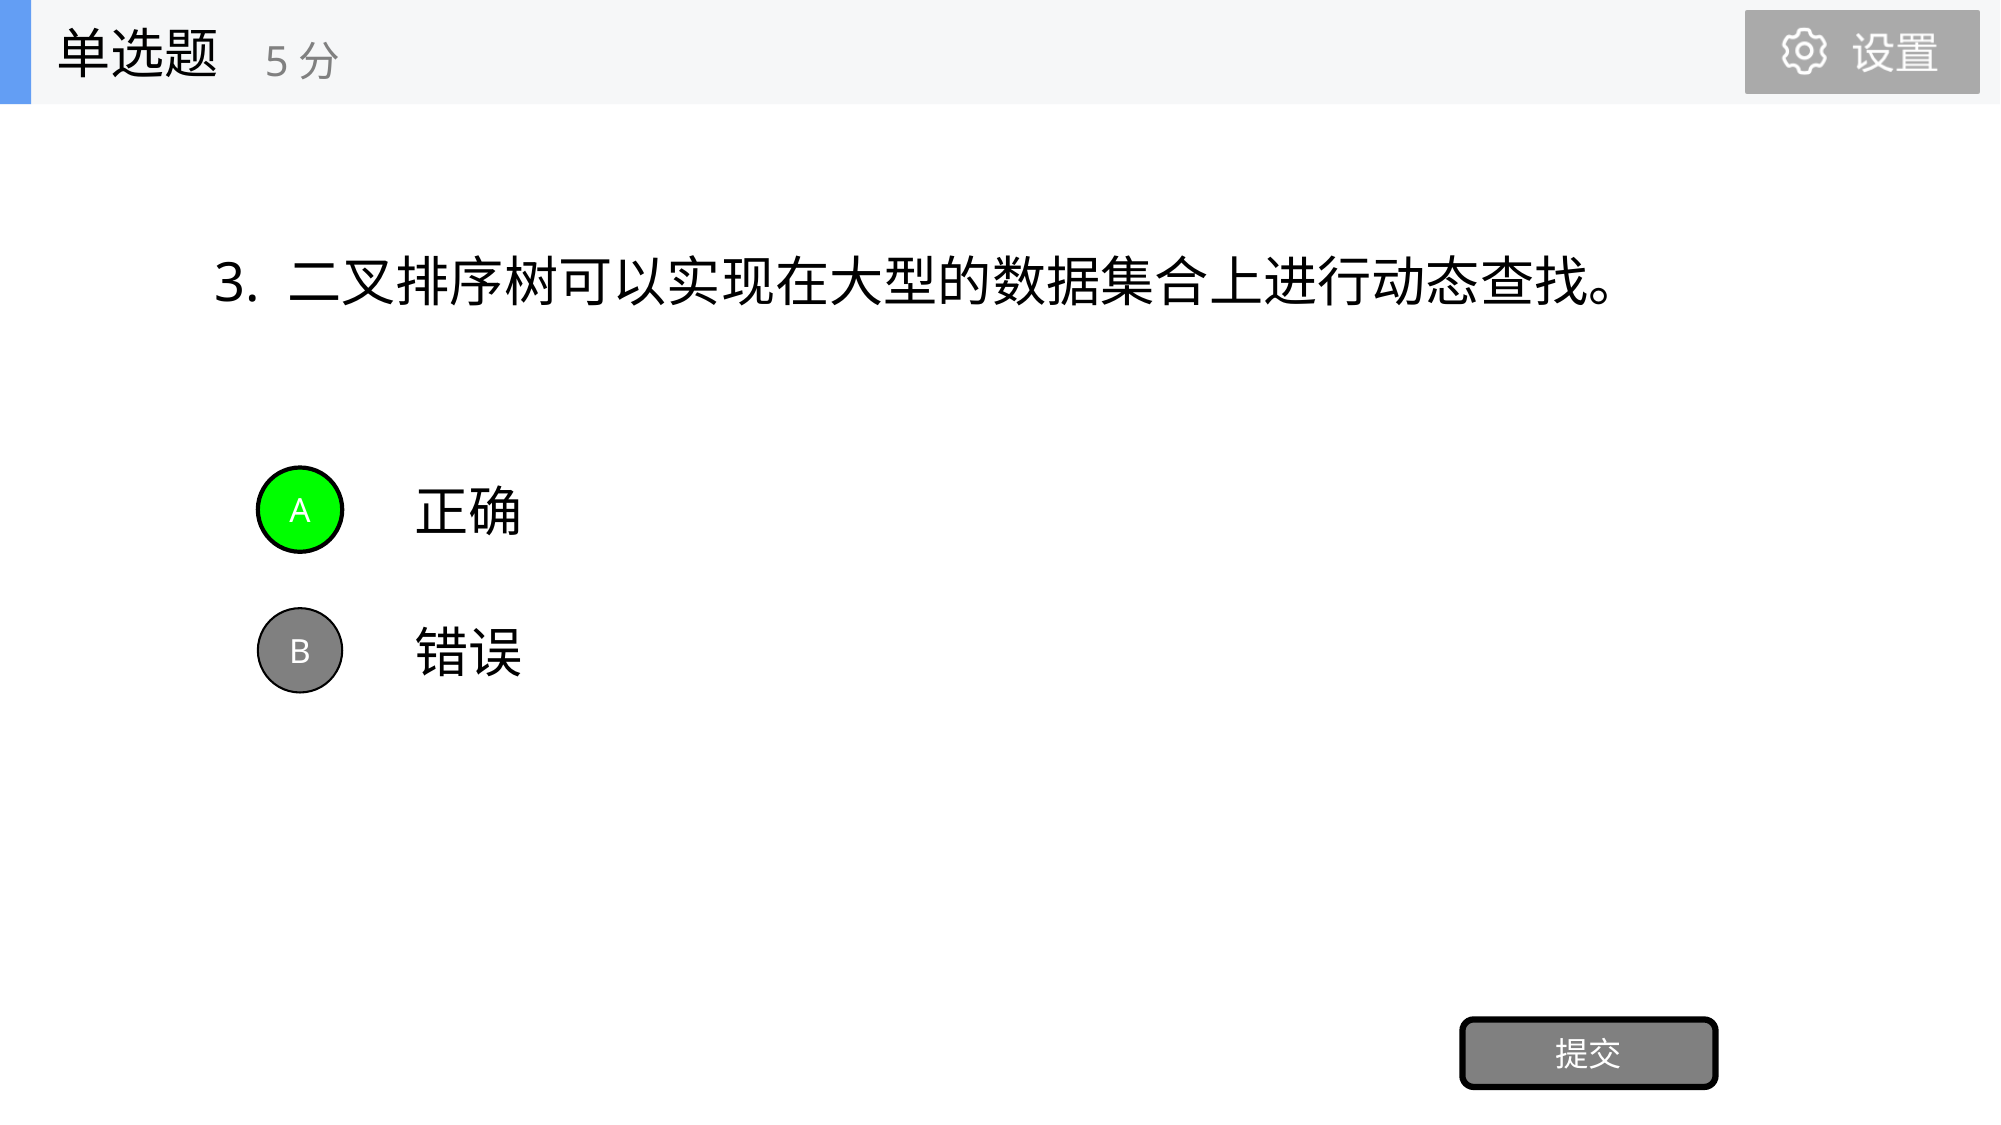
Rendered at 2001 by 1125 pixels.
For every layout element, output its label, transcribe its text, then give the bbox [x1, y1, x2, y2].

picture [1745, 10, 1980, 94]
text_box 正确 [399, 456, 1800, 563]
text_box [0, 0, 2000, 105]
text_box 错误 [399, 597, 1800, 703]
text_box 3. 二叉排序树可以实现在大型的数据集合上进行动态查找。 [200, 105, 1800, 456]
text_box 提交 [1461, 1018, 1717, 1089]
text_box B [256, 607, 344, 694]
text_box A [256, 466, 344, 553]
